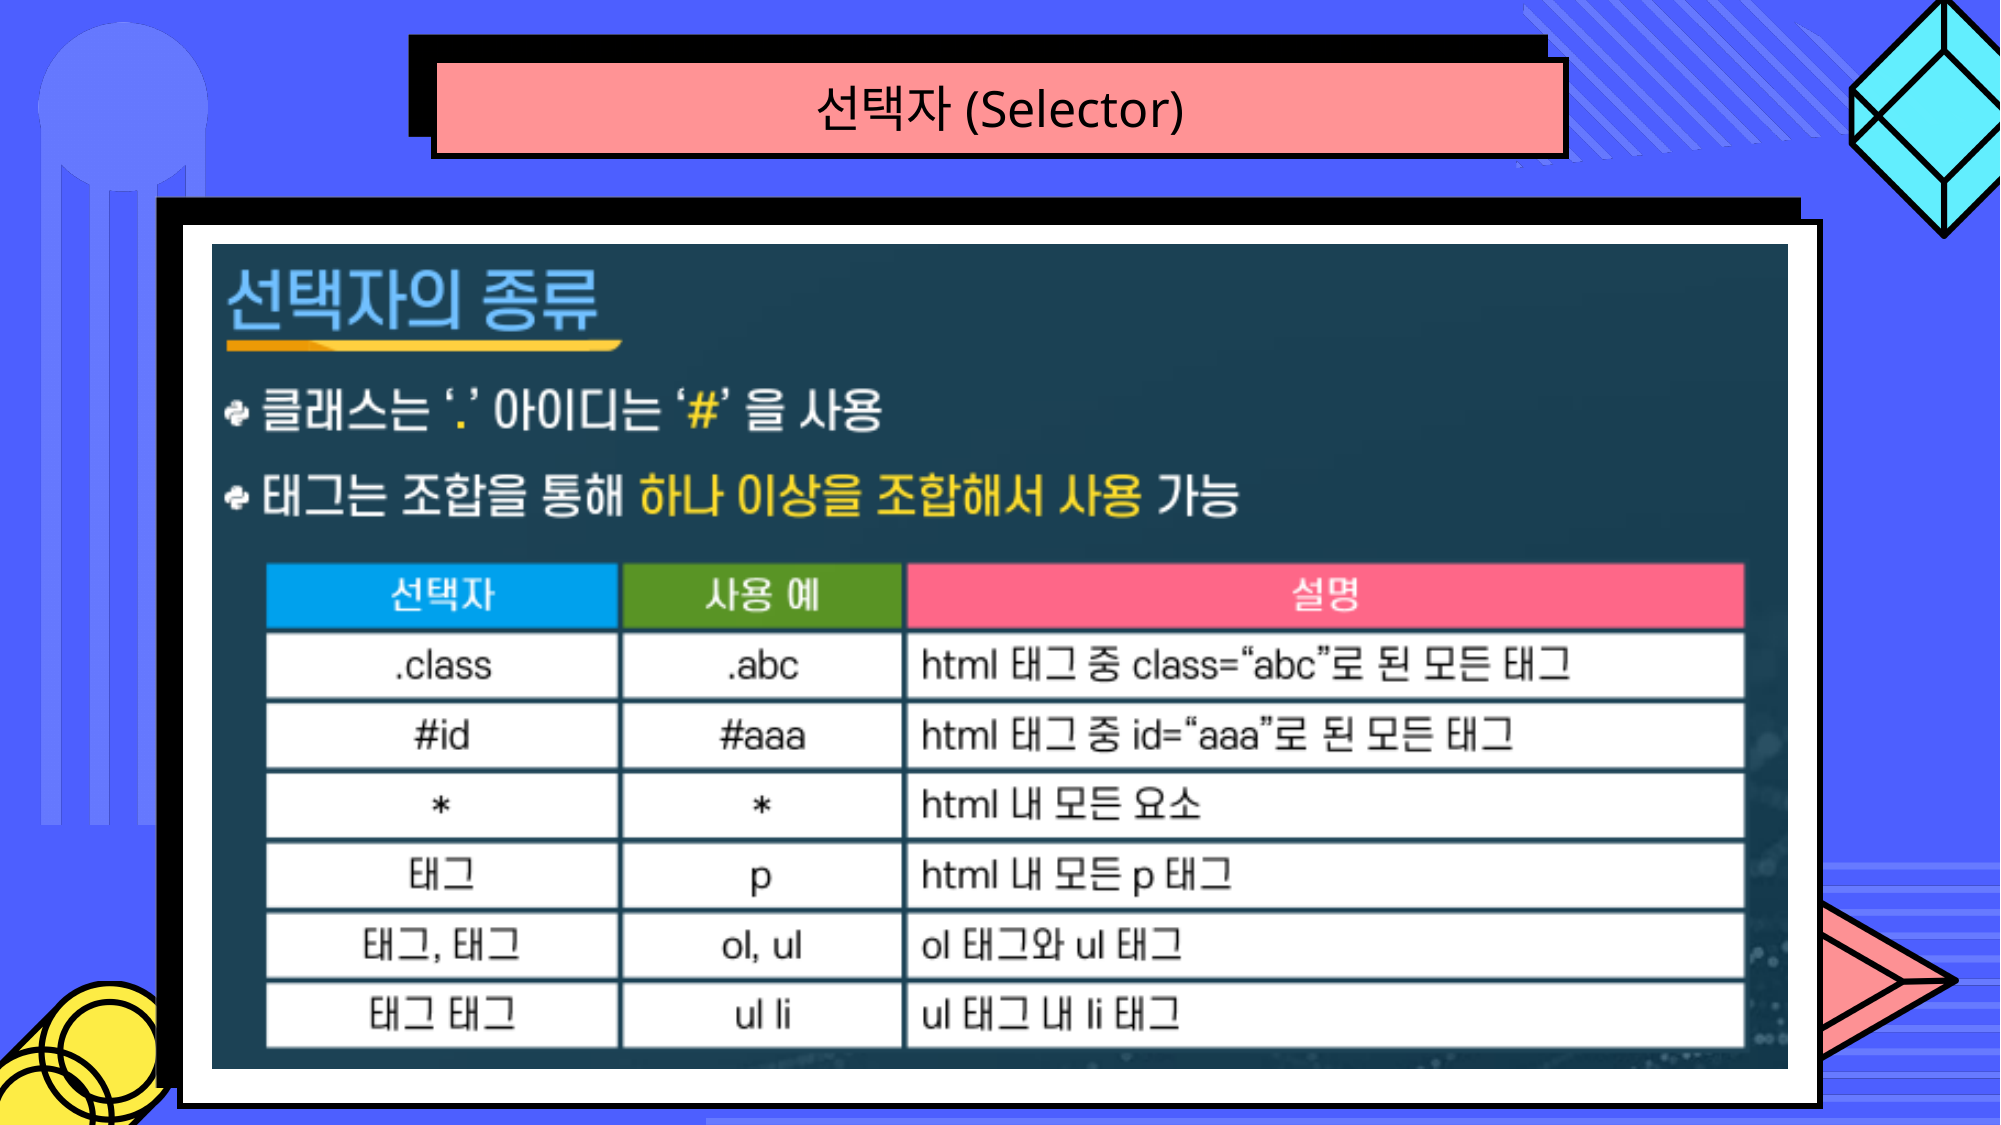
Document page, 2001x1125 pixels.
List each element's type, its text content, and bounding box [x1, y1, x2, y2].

picture [1516, 0, 2000, 239]
picture [212, 244, 1788, 1069]
text_box [179, 221, 1821, 1107]
text_box 선택자(Selector) [433, 59, 1567, 157]
picture [39, 23, 208, 824]
picture [706, 862, 2000, 1125]
picture [0, 981, 181, 1125]
